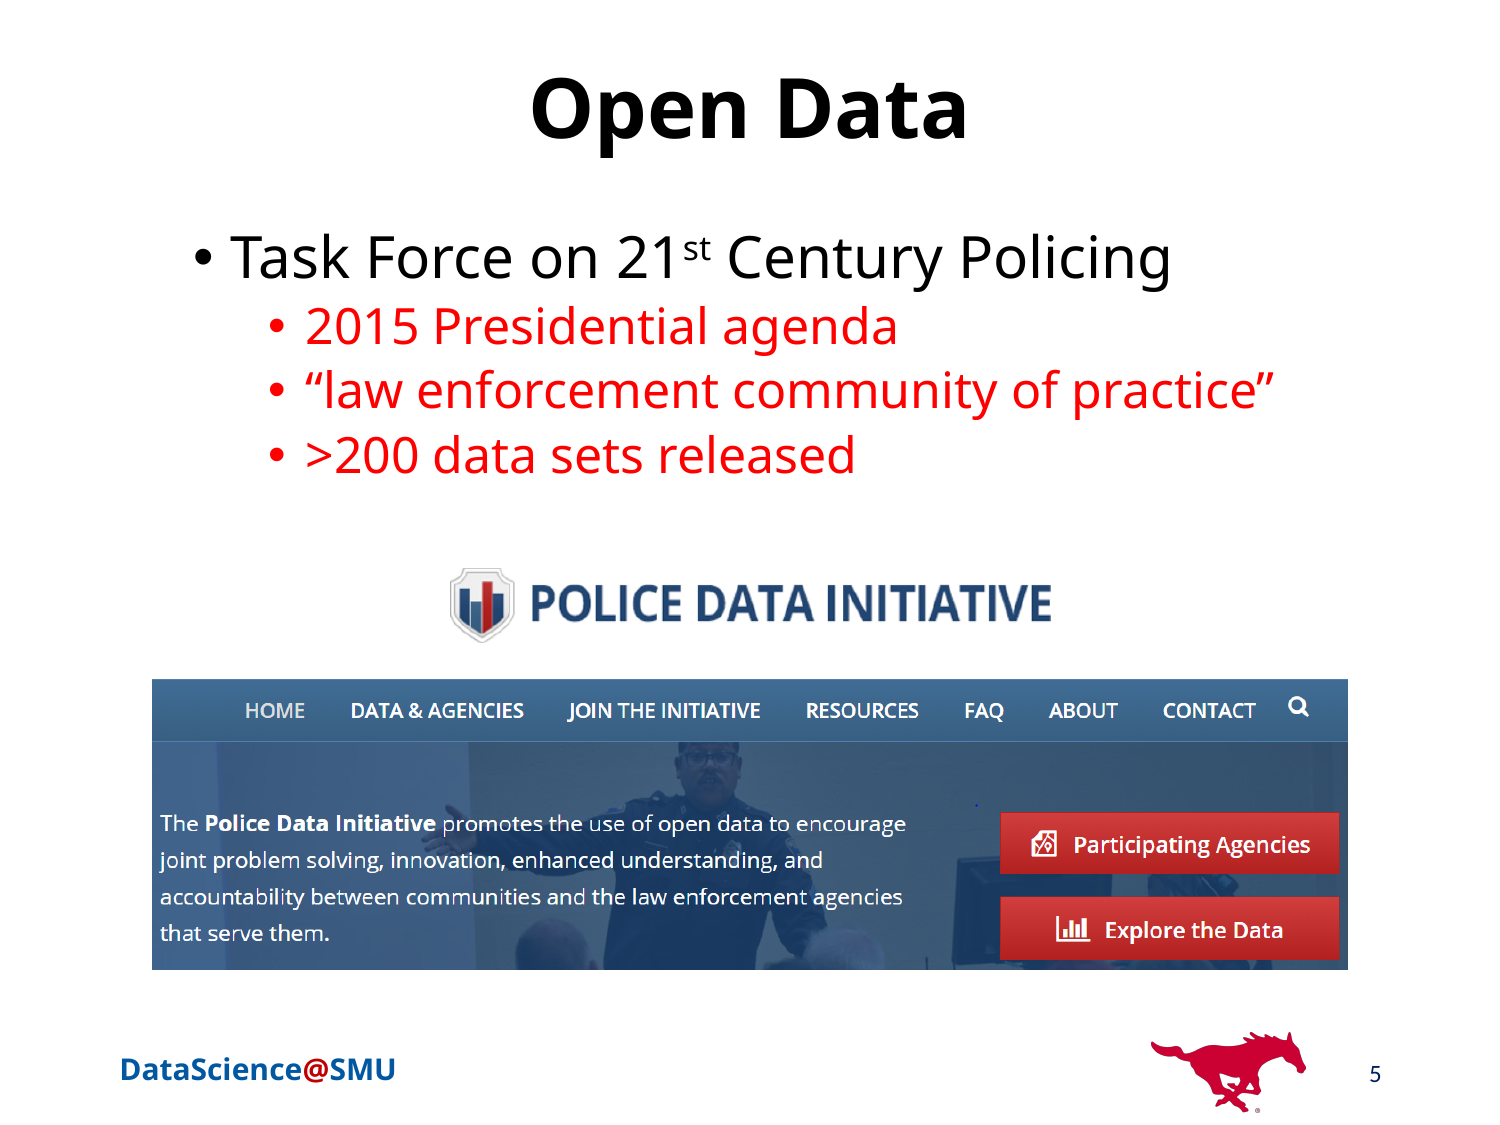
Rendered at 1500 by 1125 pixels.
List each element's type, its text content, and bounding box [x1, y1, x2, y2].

title Open Data [103, 3, 1397, 220]
list Task Force on 21st Century Policing 2015 Presidential agenda “law enforcement community of practice” >200 data sets released [103, 220, 1397, 935]
slide_number 5 [1059, 1042, 1397, 1103]
picture [1151, 1103, 1306, 1113]
picture [1151, 1032, 1306, 1042]
picture [152, 552, 1348, 970]
